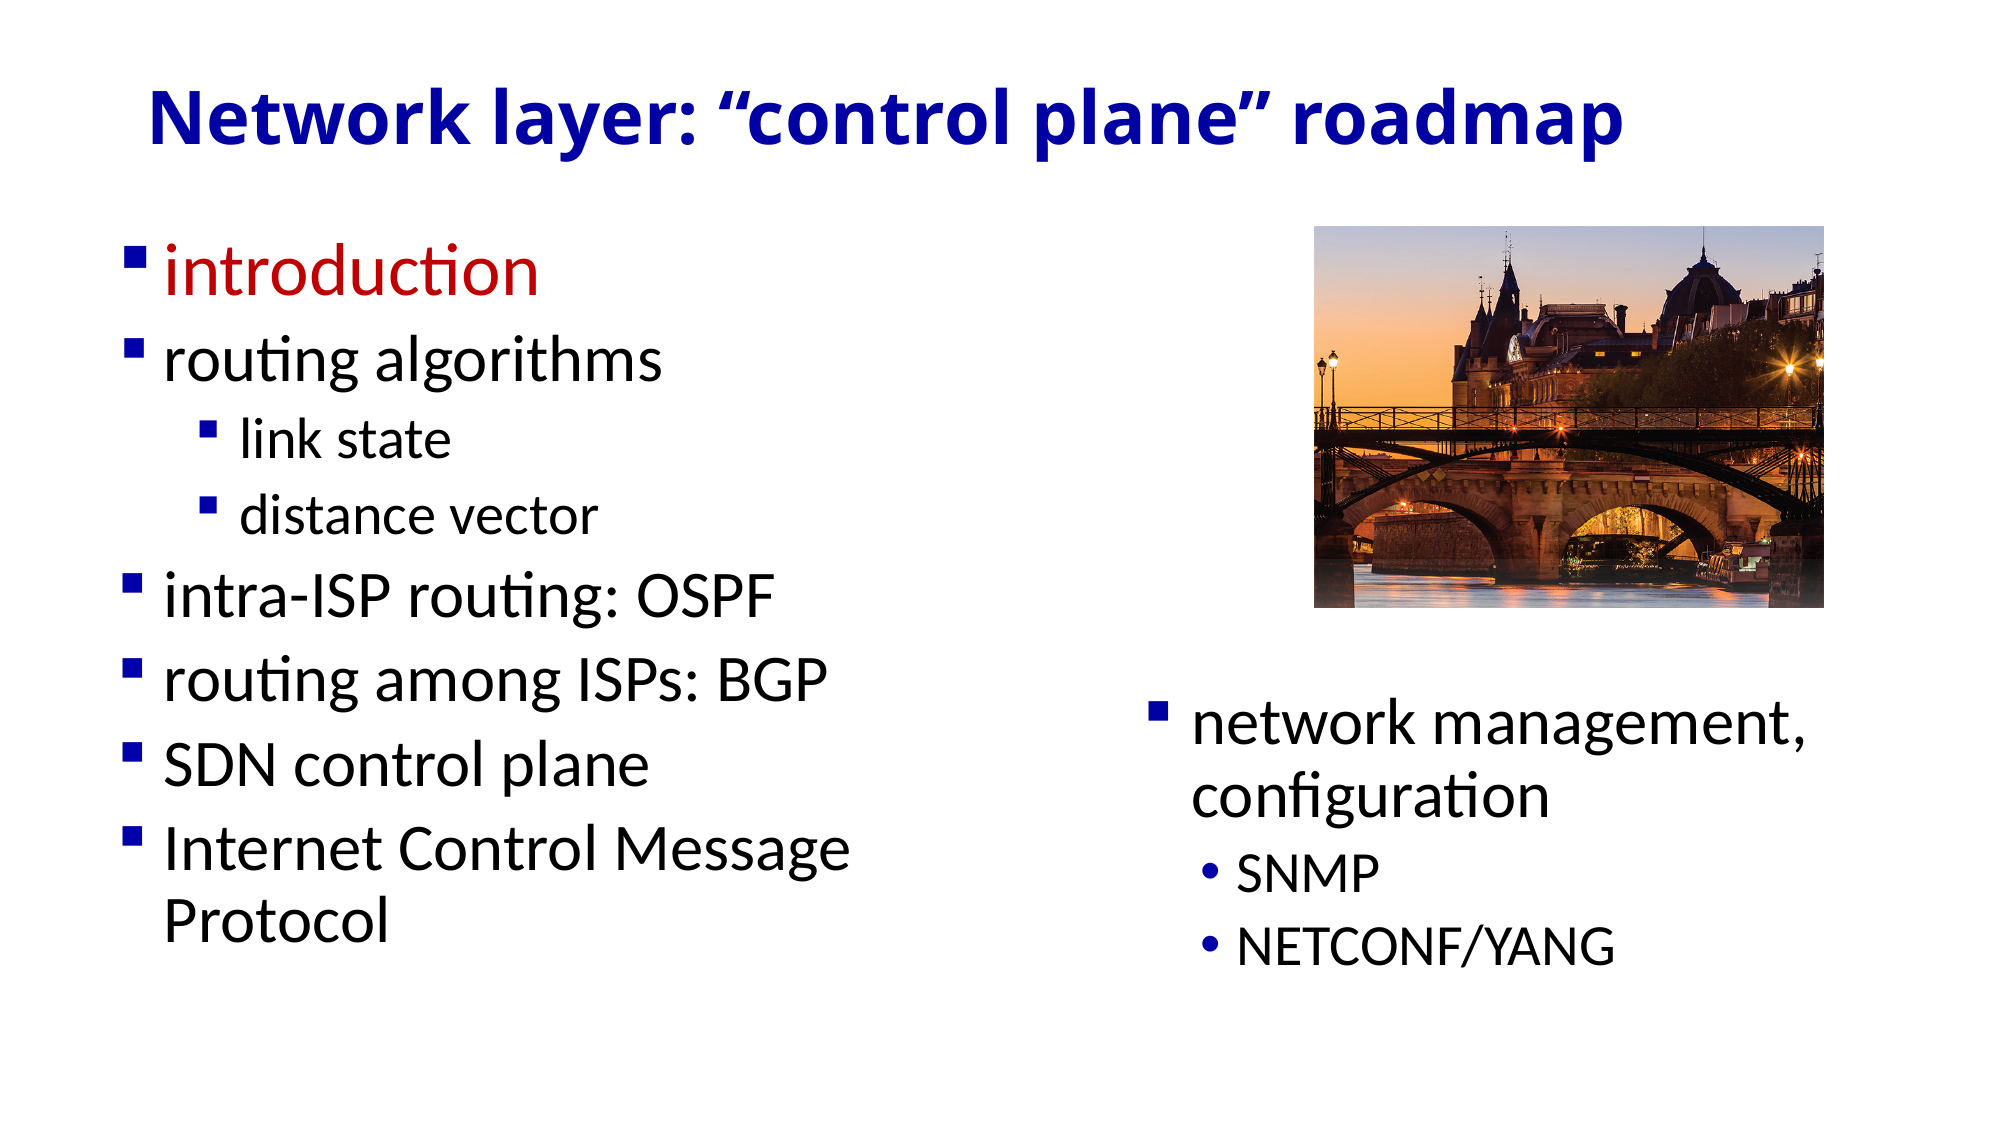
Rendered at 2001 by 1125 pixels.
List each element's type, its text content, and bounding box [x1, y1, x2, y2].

title Network layer: “control plane” roadmap [131, 47, 1856, 195]
picture [1314, 226, 1824, 608]
text_box network management, configuration SNMP NETCONF/YANG [1109, 679, 1941, 998]
text_box introduction routing algorithms link state distance vector intra-ISP routing: OSPF routing among ISPs: BGP SDN control plane Internet Control Message Protocol [102, 223, 1017, 1050]
